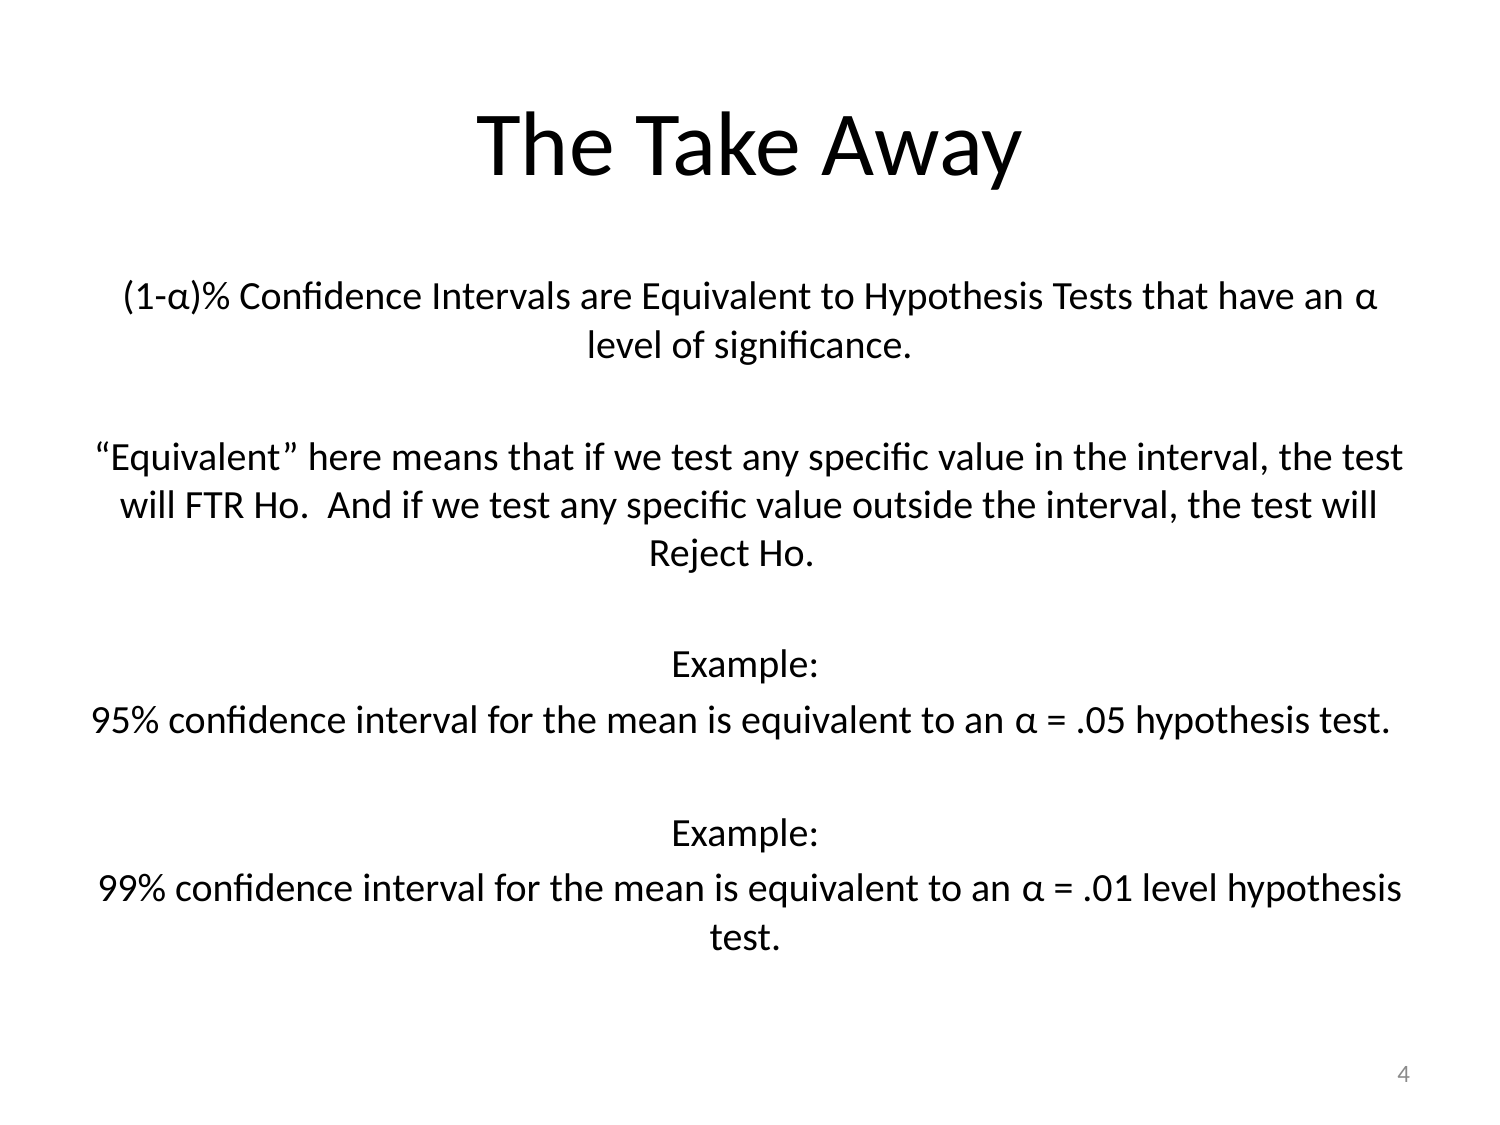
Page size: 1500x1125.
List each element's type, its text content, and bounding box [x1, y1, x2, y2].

slide_number 4 [1074, 1042, 1425, 1103]
title The Take Away [75, 45, 1425, 233]
list (1-α)% Confidence Intervals are Equivalent to Hypothesis Tests that have an α level of significance. “Equivalent” here means that if we test any specific value in the interval, the test will FTR Ho. And if we test any specific value outside the interval, the test will Reject Ho. Example: 95% confidence interval for the mean is equivalent to an α = .05 hypothesis test. Example: 99% confidence interval for the mean is equivalent to an α = .01 level hypothesis test. [75, 262, 1425, 1005]
